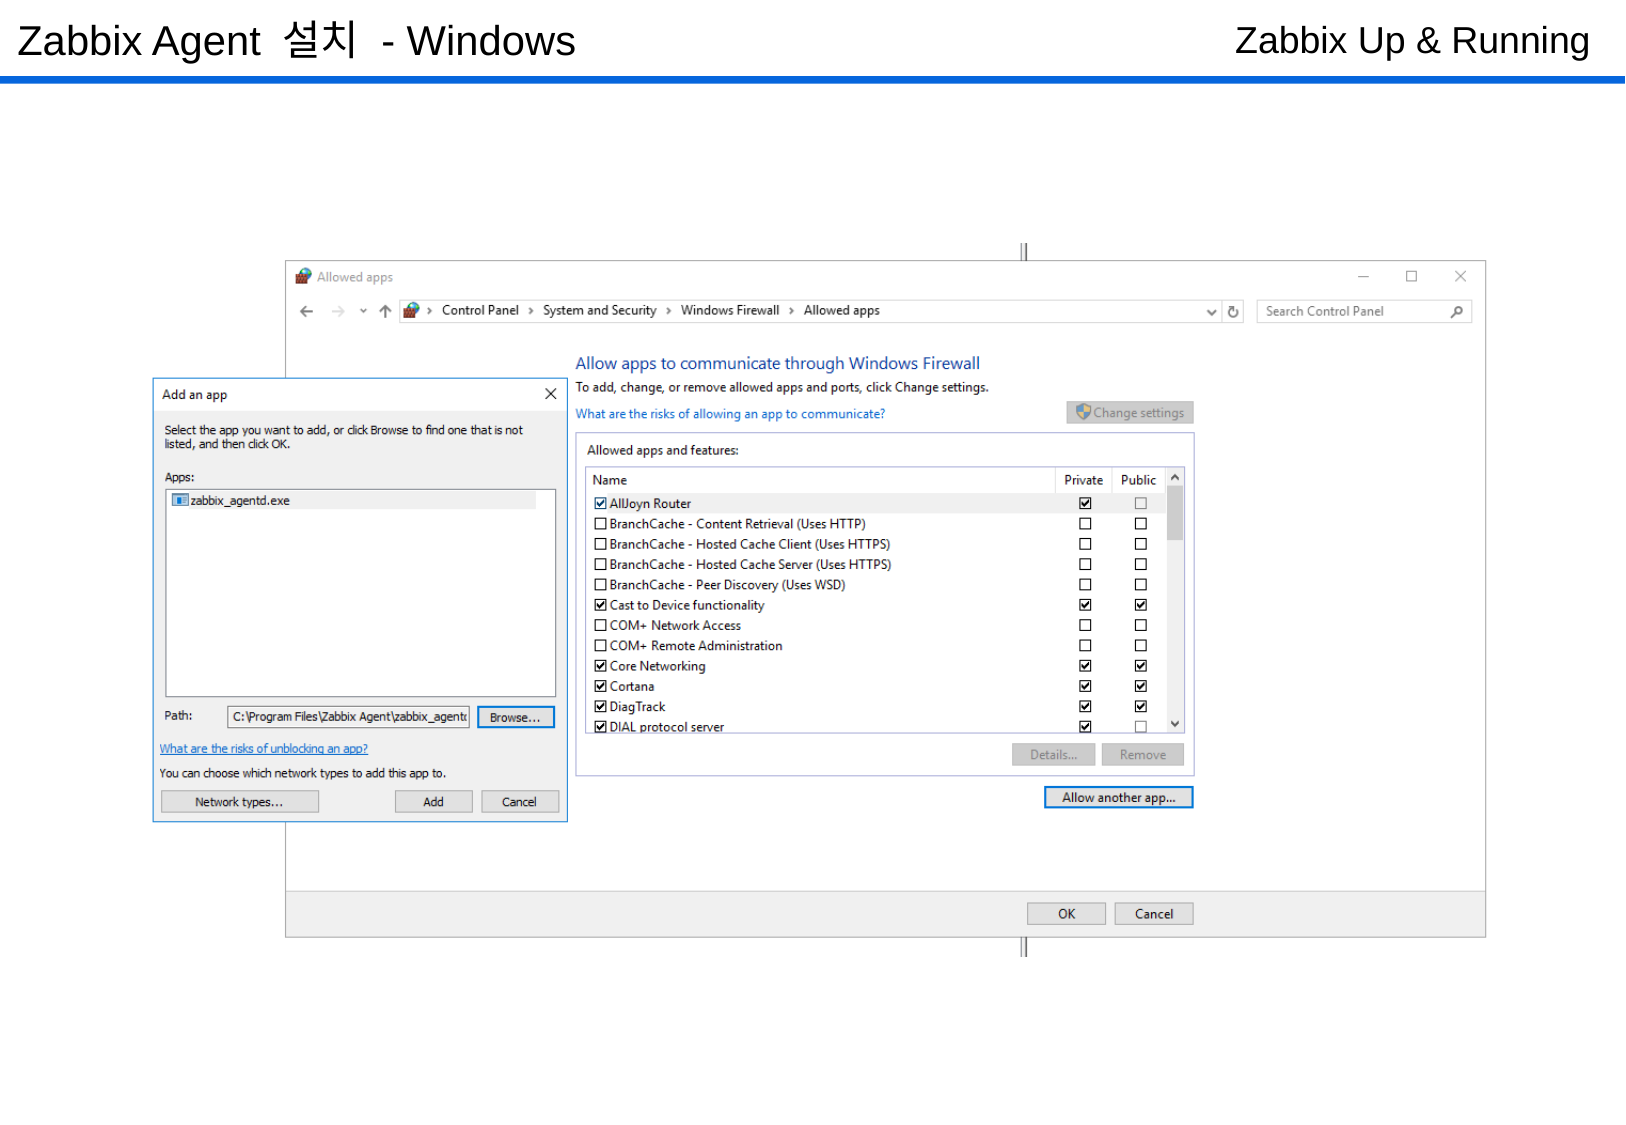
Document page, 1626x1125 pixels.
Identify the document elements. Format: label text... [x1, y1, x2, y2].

text_box Zabbix Agent 설치 - Windows [2, 0, 886, 79]
text_box Zabbix Up & Running [886, 0, 1606, 79]
picture [126, 243, 1498, 957]
